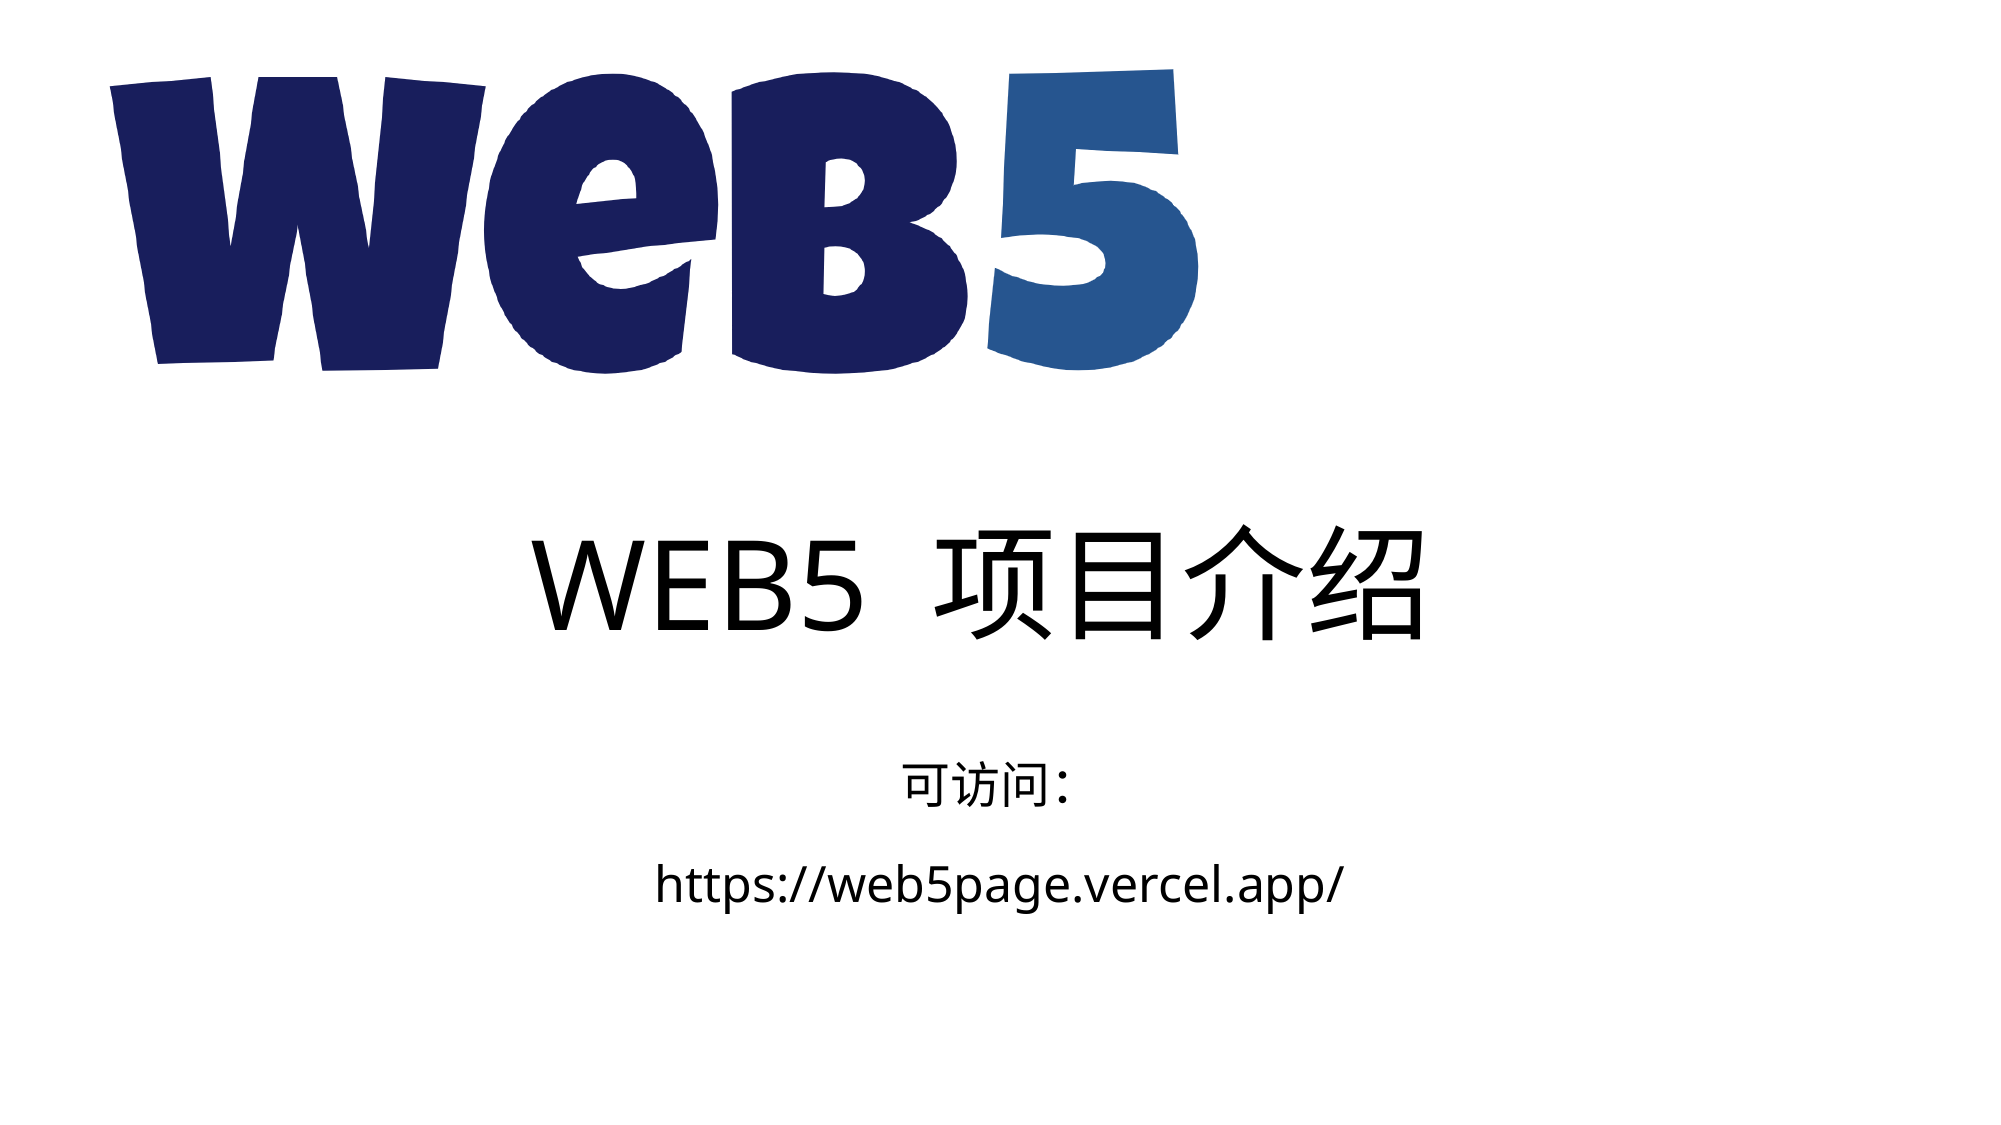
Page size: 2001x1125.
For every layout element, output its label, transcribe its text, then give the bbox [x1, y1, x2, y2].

picture [98, 50, 1211, 394]
subtitle 可访问： https://web5page.vercel.app/ [250, 727, 1750, 1000]
title WEB5 项目介绍 [231, 429, 1732, 664]
